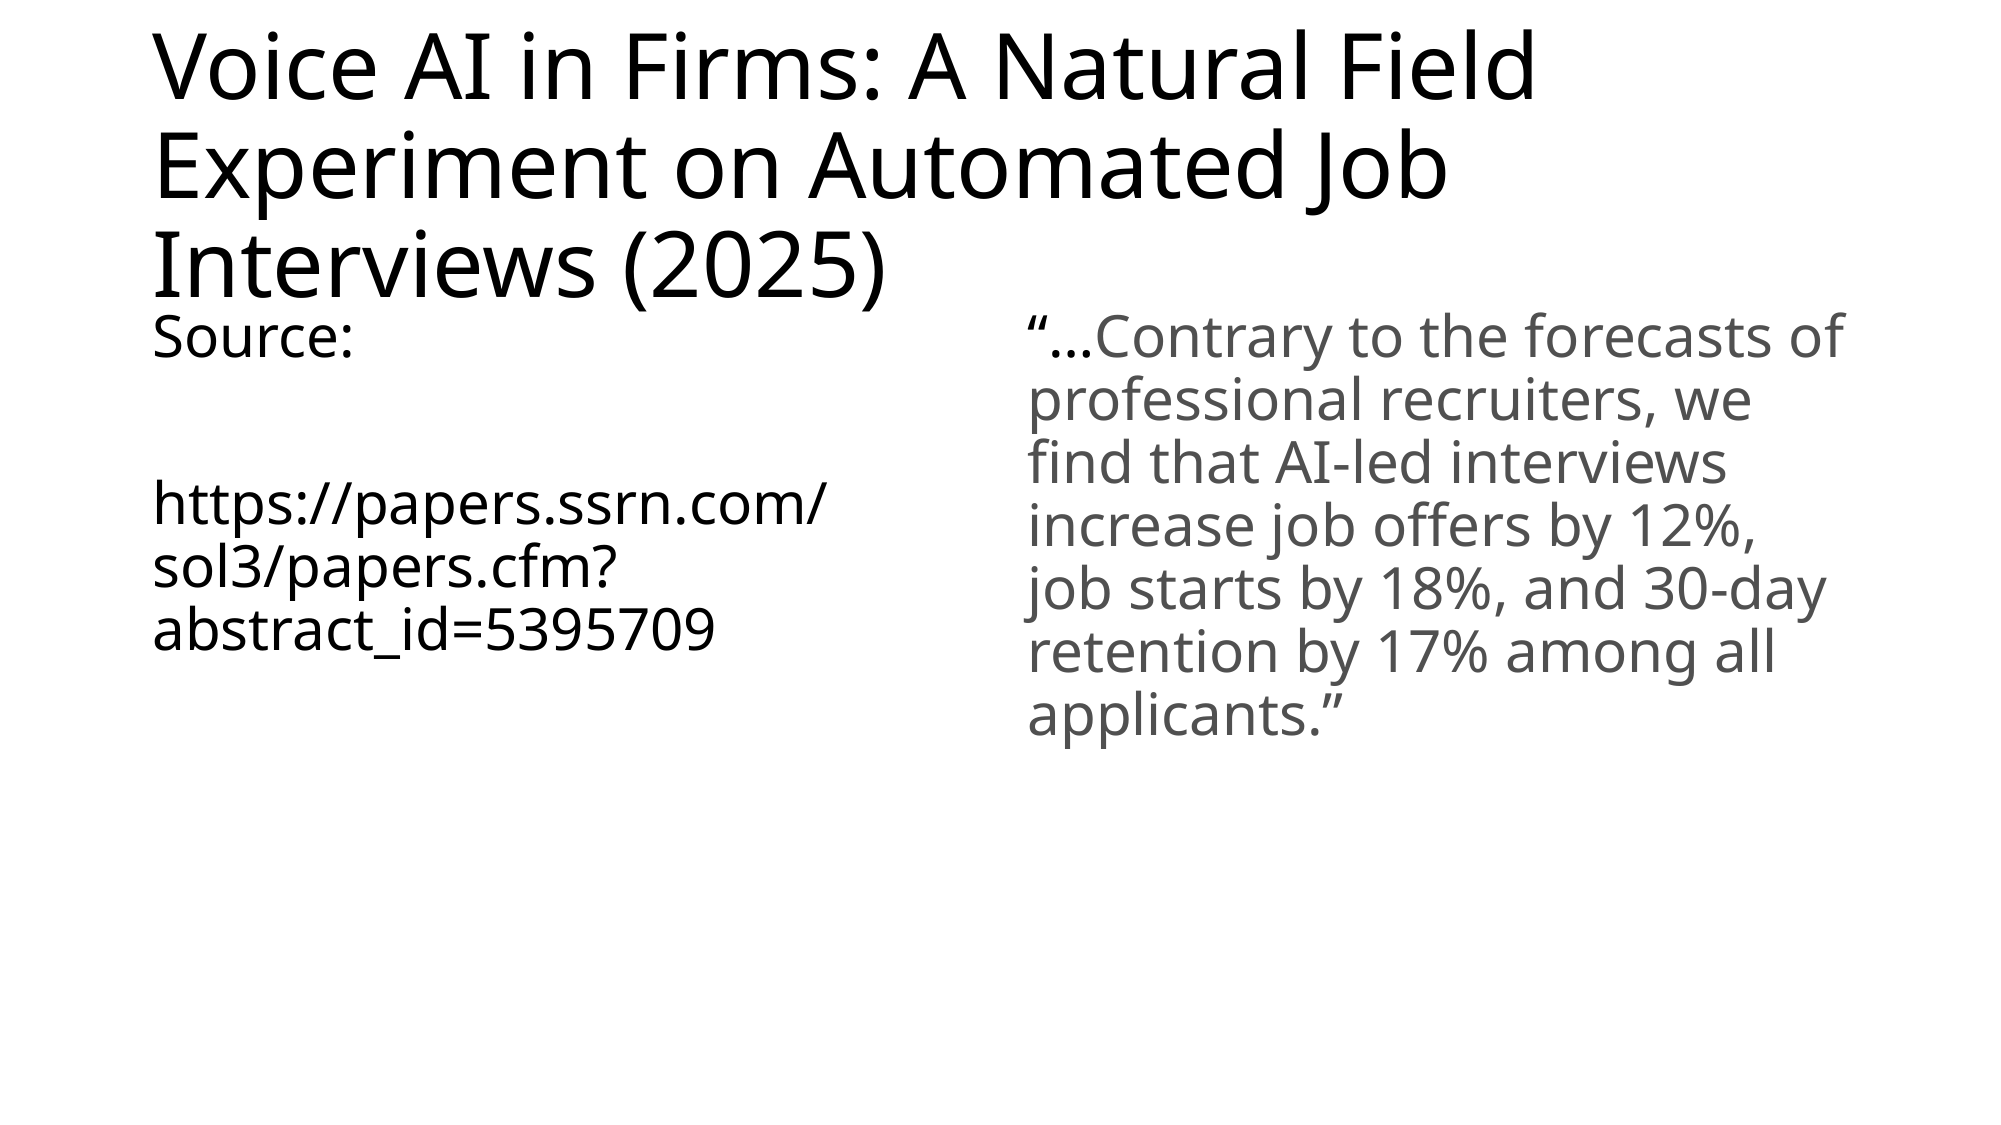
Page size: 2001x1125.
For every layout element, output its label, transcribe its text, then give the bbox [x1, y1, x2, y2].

list Source: https://papers.ssrn.com/sol3/papers.cfm?abstract_id=5395709 [137, 299, 988, 1014]
list “…Contrary to the forecasts of professional recruiters, we find that AI-led interviews increase job offers by 12%, job starts by 18%, and 30-day retention by 17% among all applicants.” [1012, 299, 1863, 1014]
title Voice AI in Firms: A Natural Field Experiment on Automated Job Interviews (2025) [137, 59, 1863, 278]
